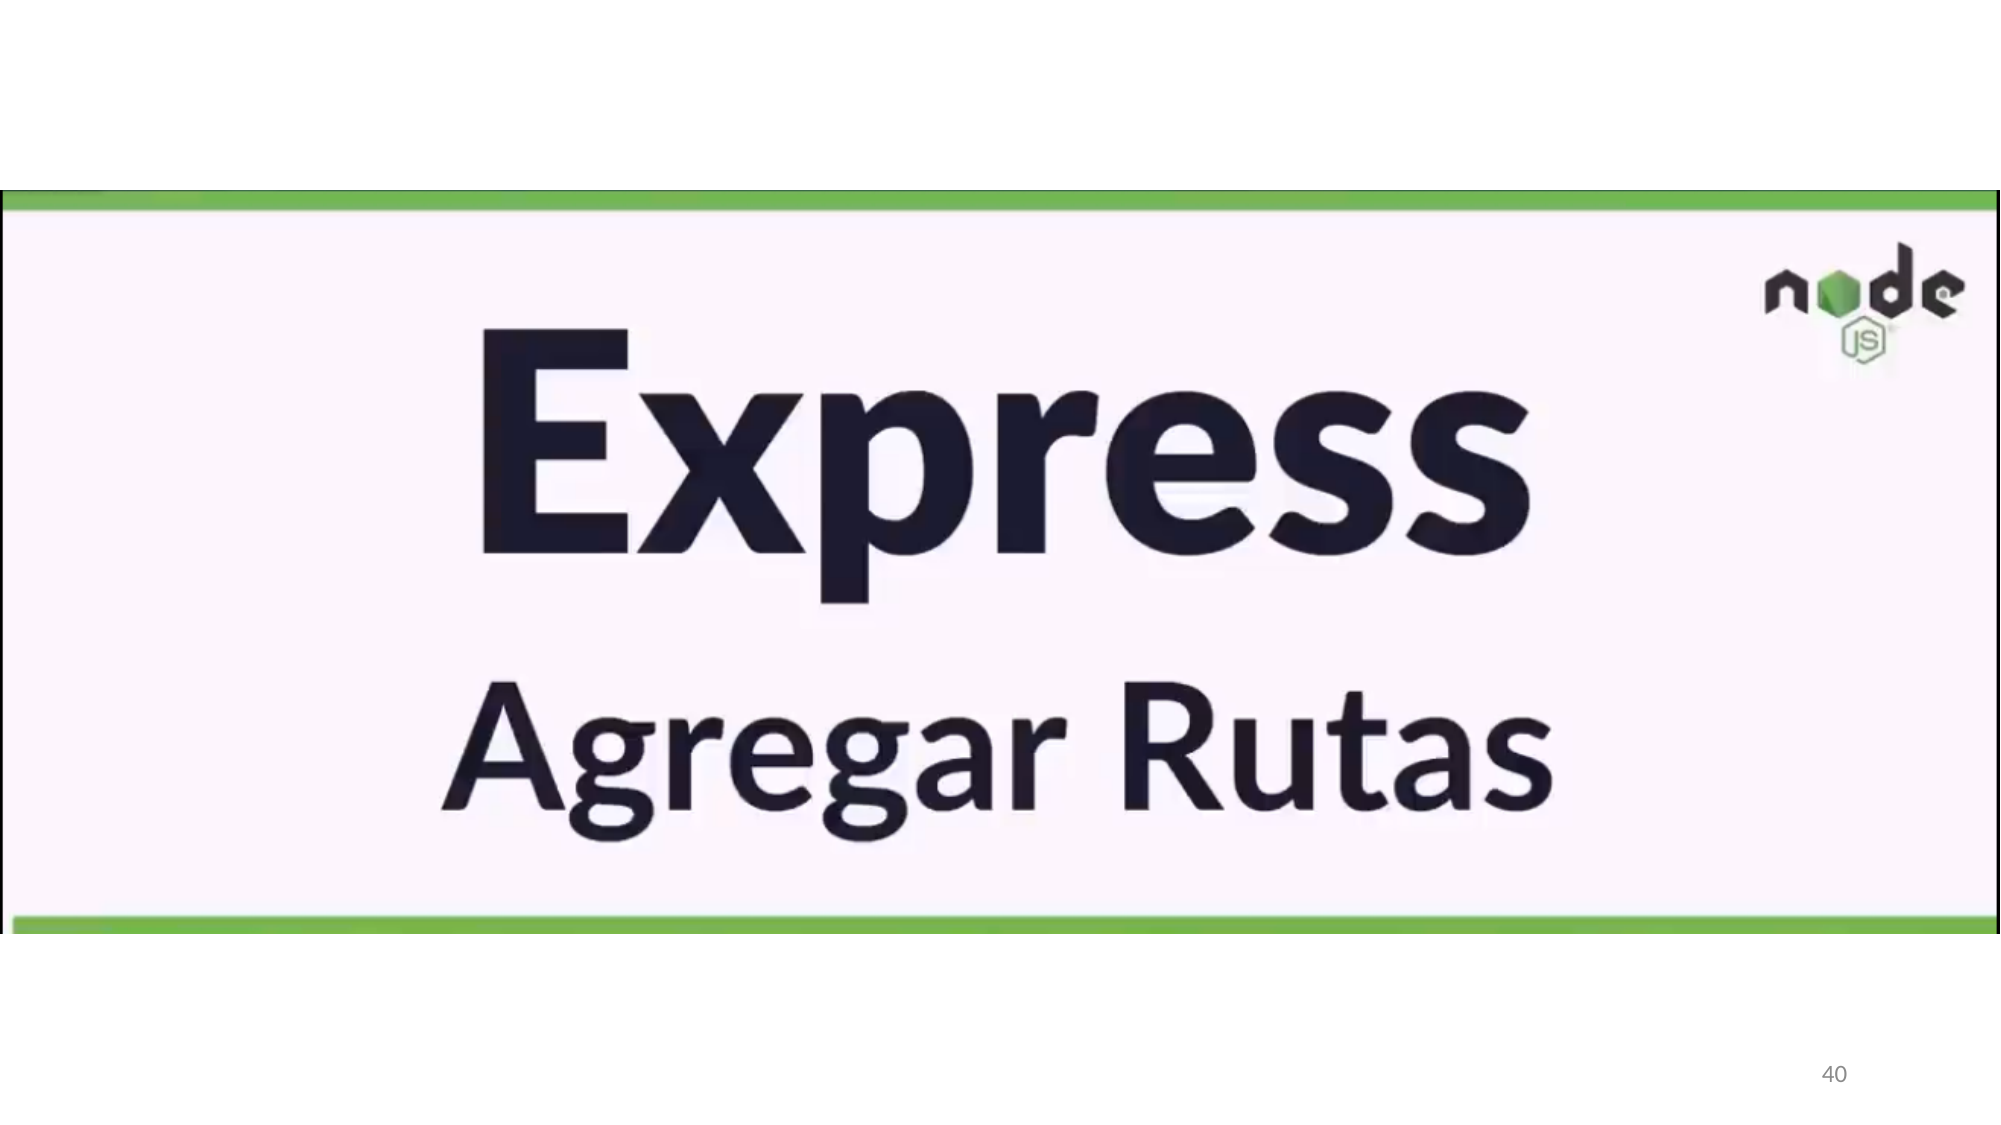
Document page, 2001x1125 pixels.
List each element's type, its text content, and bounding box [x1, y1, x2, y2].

slide_number 40 [1412, 1042, 1863, 1103]
picture [0, 190, 2000, 934]
